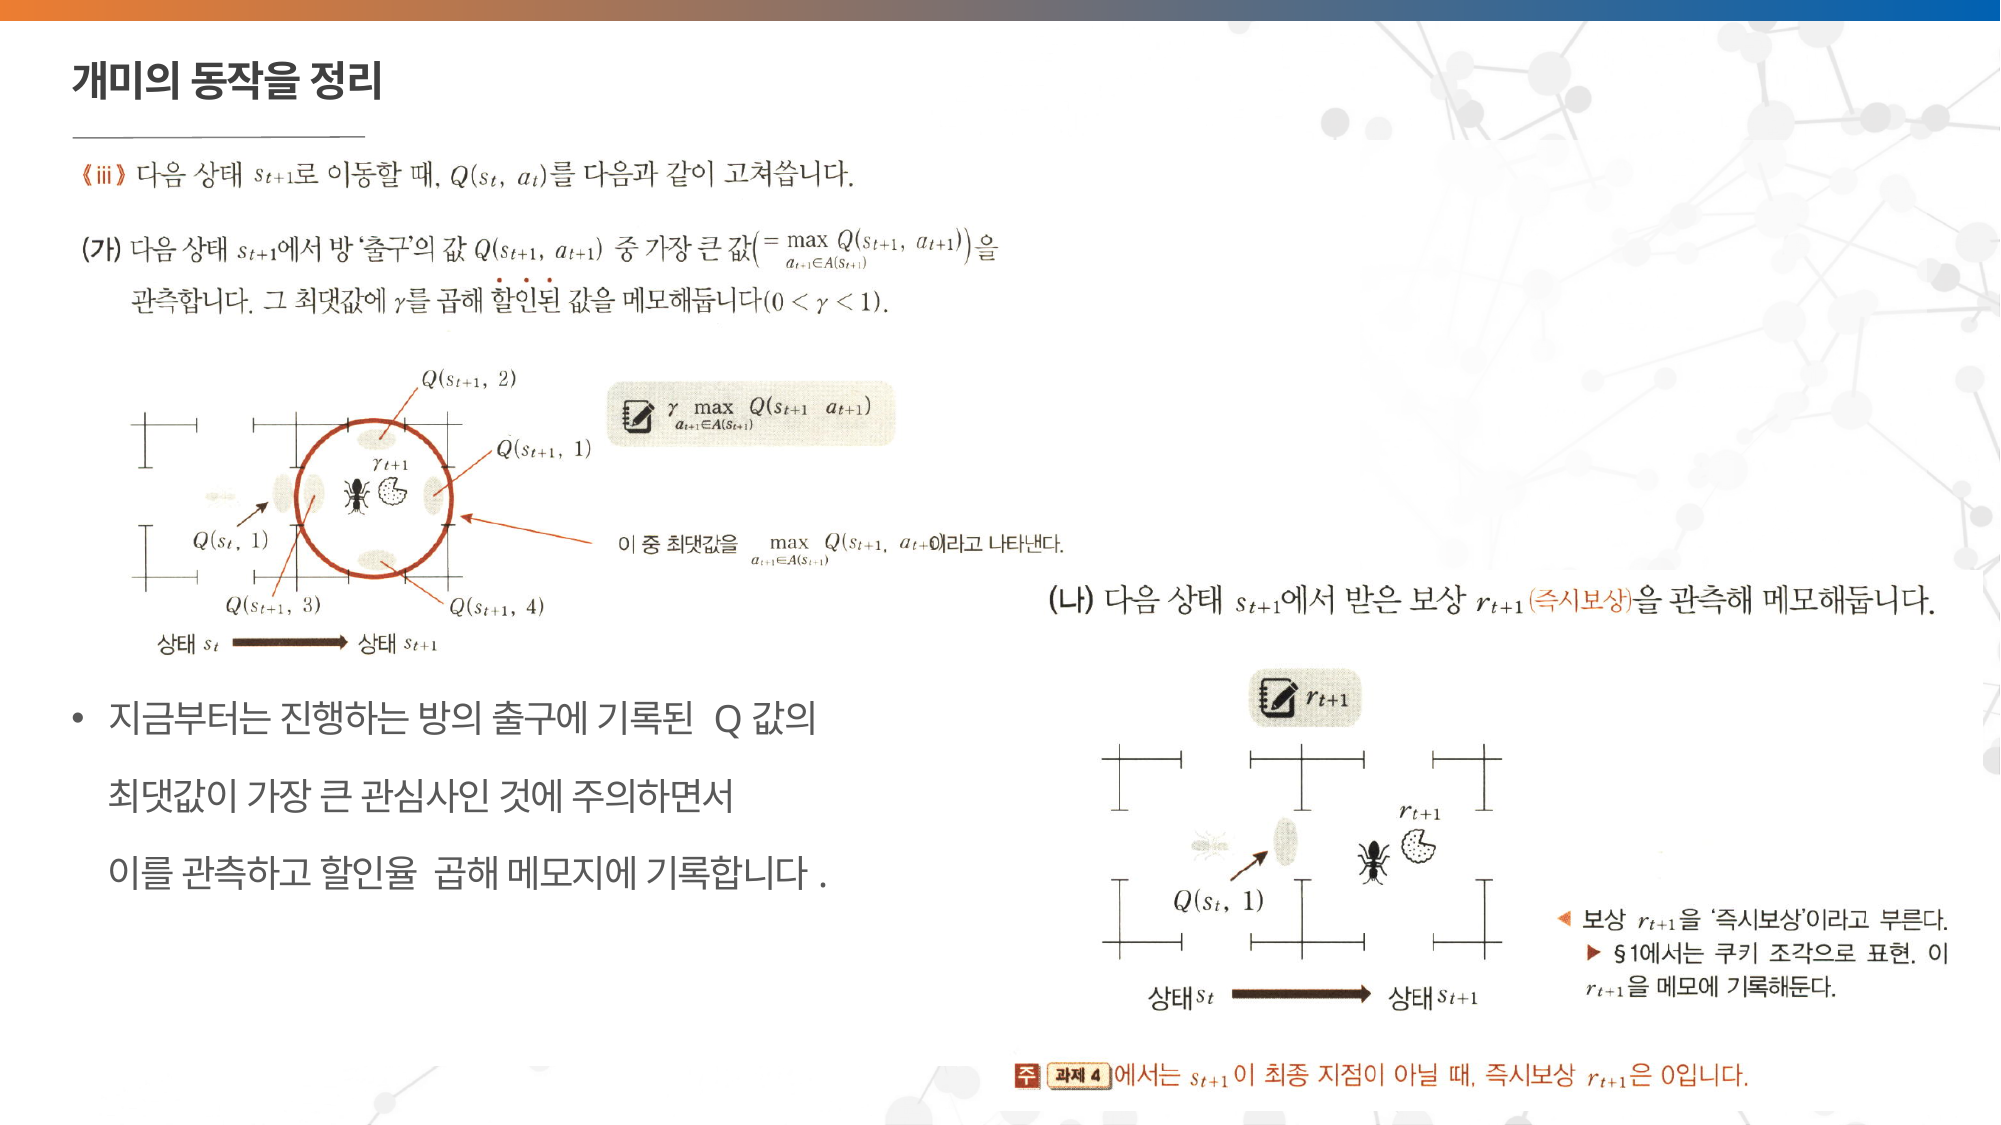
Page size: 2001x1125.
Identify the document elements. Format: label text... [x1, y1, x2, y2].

picture [70, 154, 1983, 1111]
title 개미의 동작을 정리 [56, 49, 1162, 117]
